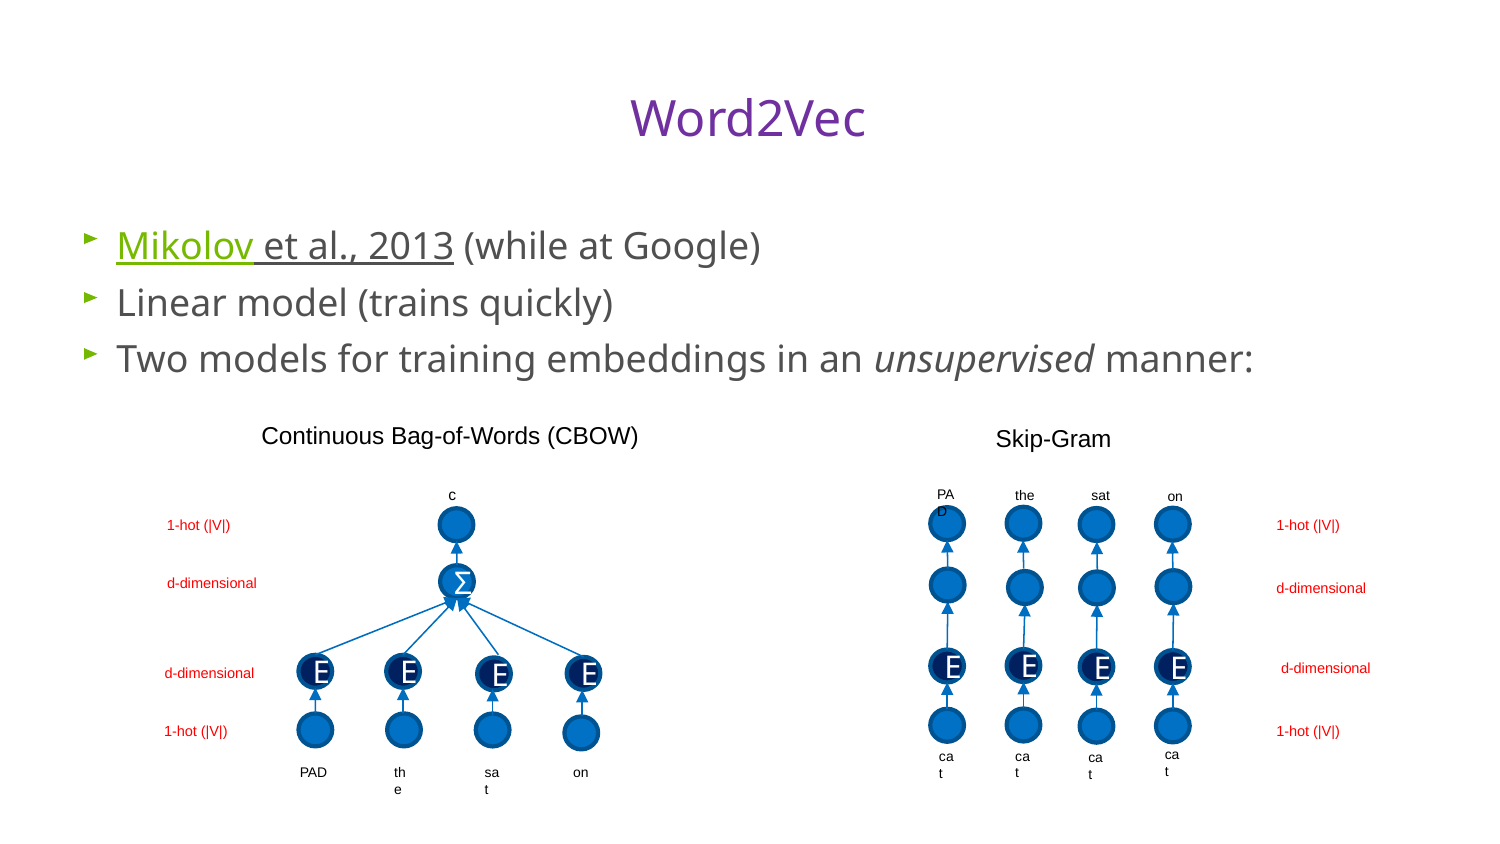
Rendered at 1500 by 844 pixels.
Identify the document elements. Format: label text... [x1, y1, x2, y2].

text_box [921, 478, 1208, 791]
text_box d-dimensional [1266, 651, 1408, 684]
picture [84, 292, 98, 312]
text_box d-dimensional [1261, 571, 1404, 604]
text_box 1-hot (|V|) [149, 714, 263, 748]
text_box 1-hot (|V|) [1261, 508, 1375, 541]
text_box 1-hot (|V|) [1261, 714, 1375, 748]
text_box 1-hot (|V|) [152, 508, 266, 541]
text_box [284, 477, 605, 806]
picture [84, 233, 98, 253]
list Word2Vec [66, 77, 1430, 150]
text_box d-dimensional [152, 566, 279, 599]
picture [84, 348, 98, 369]
text_box d-dimensional [149, 656, 279, 689]
list Mikolov et al., 2013 (while at Google) Linear model (trains quickly) Two models for training embeddings in an unsupervised manner: [69, 207, 1430, 749]
title Word2Vec [68, 71, 1432, 153]
text_box Skip-Gram [980, 415, 1414, 460]
text_box Continuous Bag-of-Words (CBOW) [246, 413, 679, 458]
